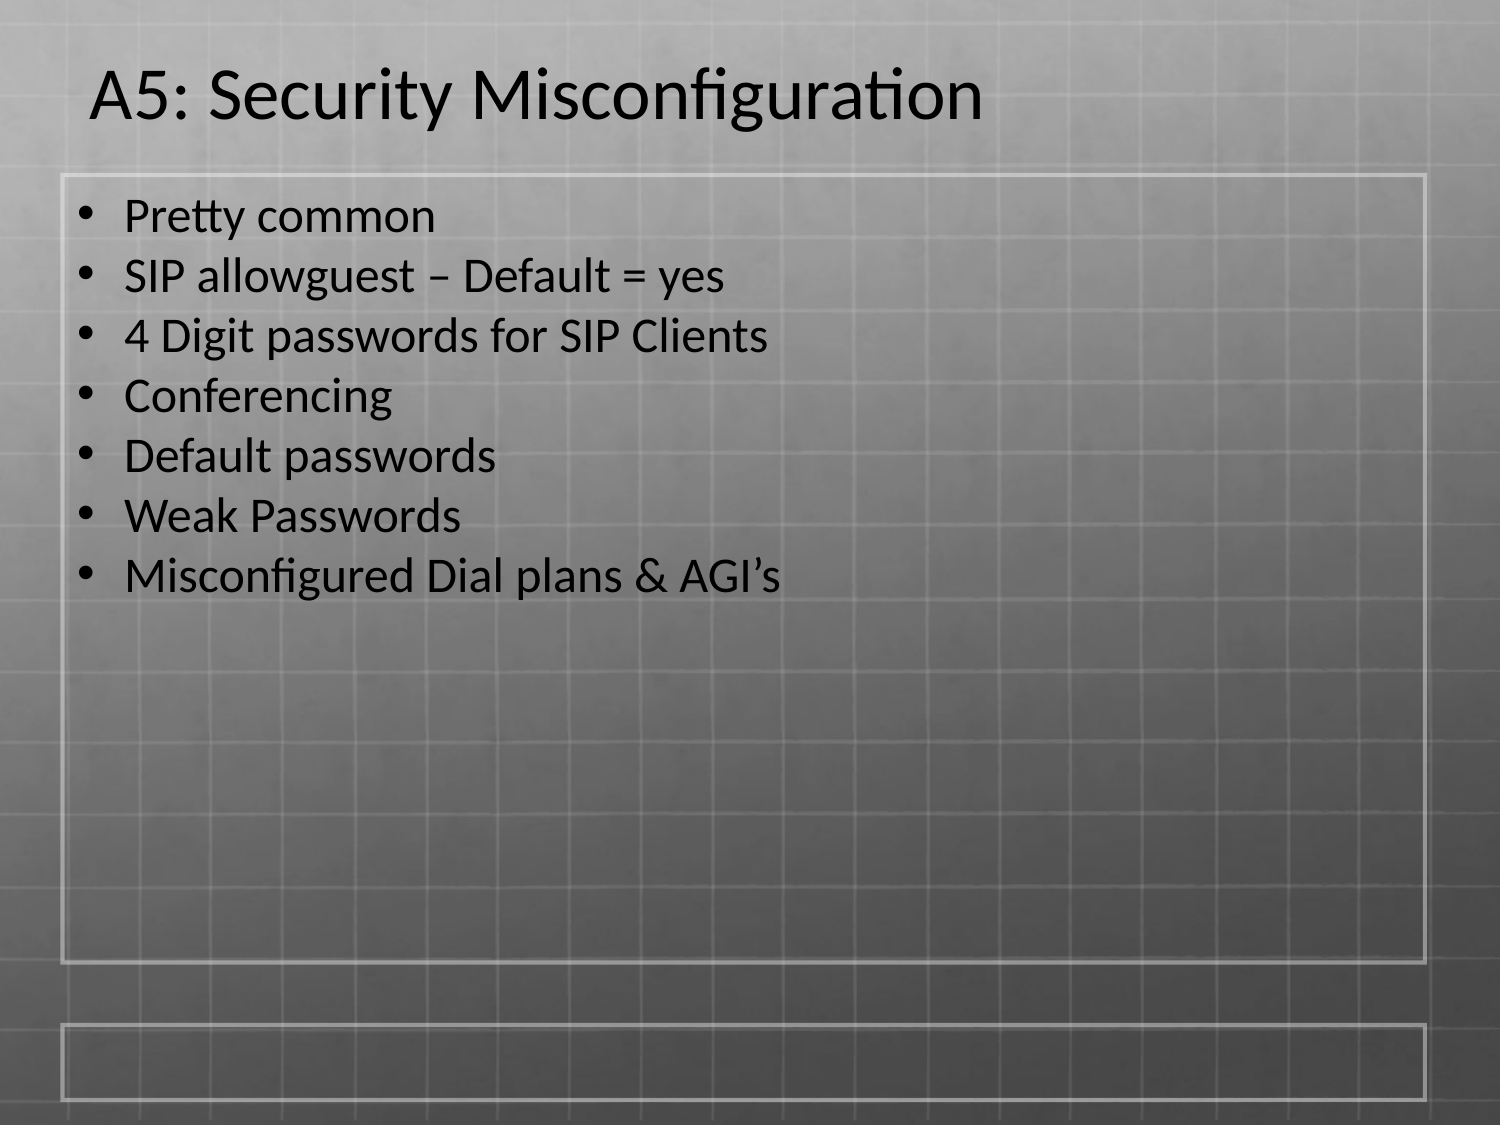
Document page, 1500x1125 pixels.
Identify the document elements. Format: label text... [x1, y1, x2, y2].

text_box [60, 1022, 1427, 1103]
text_box A5: Security Misconfiguration [74, 37, 1438, 143]
picture [0, 0, 1500, 1125]
text_box Pretty common SIP allowguest – Default = yes 4 Digit passwords for SIP Clients Conferencing Default passwords Weak Passwords Misconfigured Dial plans & AGI’s [60, 172, 1427, 965]
